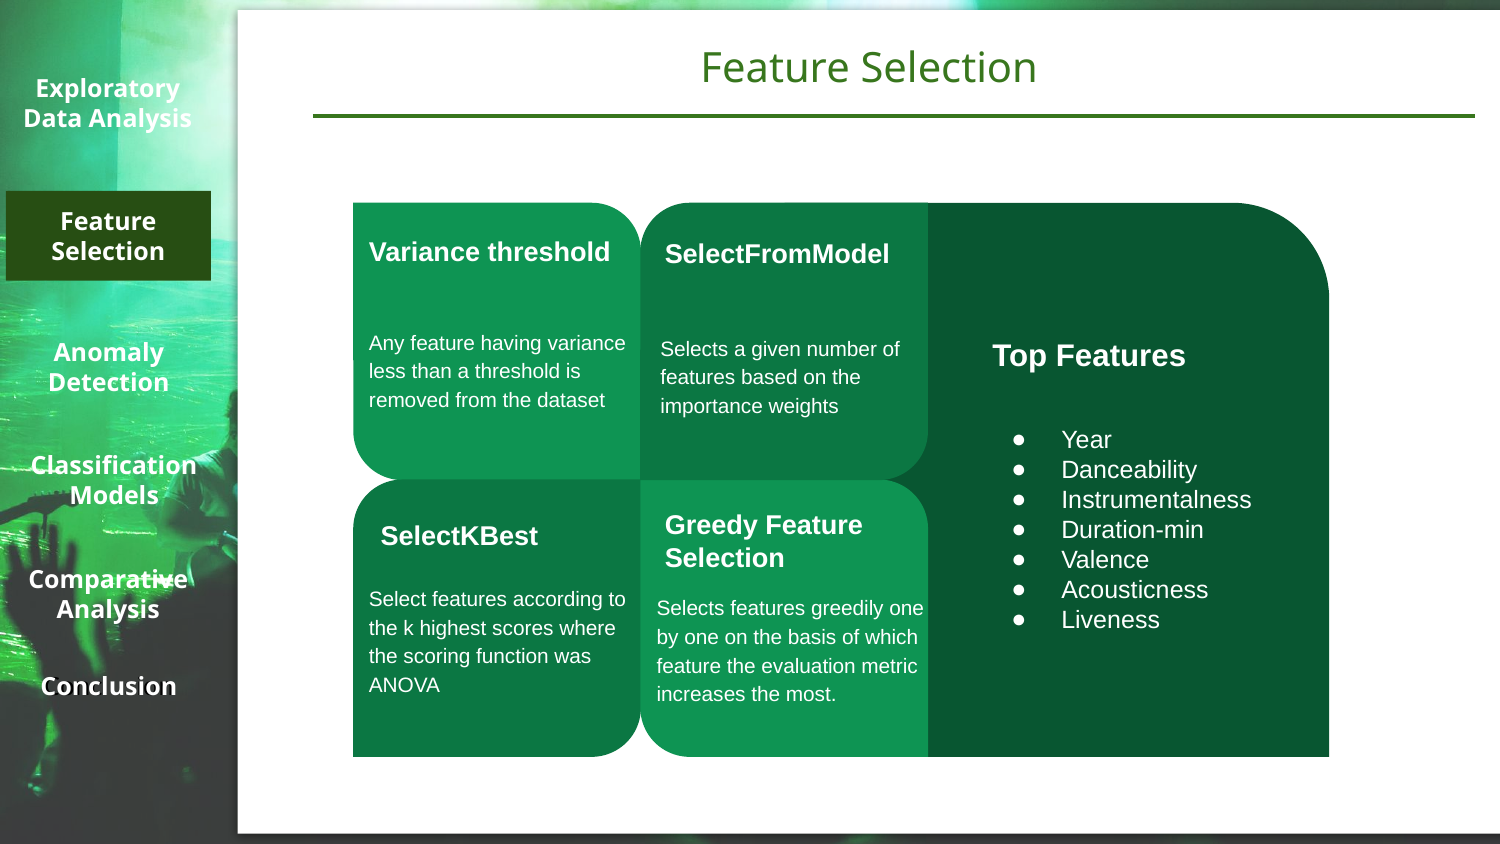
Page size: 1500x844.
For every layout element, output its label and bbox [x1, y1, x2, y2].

text_box [639, 202, 938, 481]
text_box [352, 479, 634, 758]
text_box [352, 202, 638, 478]
text_box [938, 202, 1367, 758]
picture [0, 0, 1500, 844]
text_box [639, 485, 940, 758]
